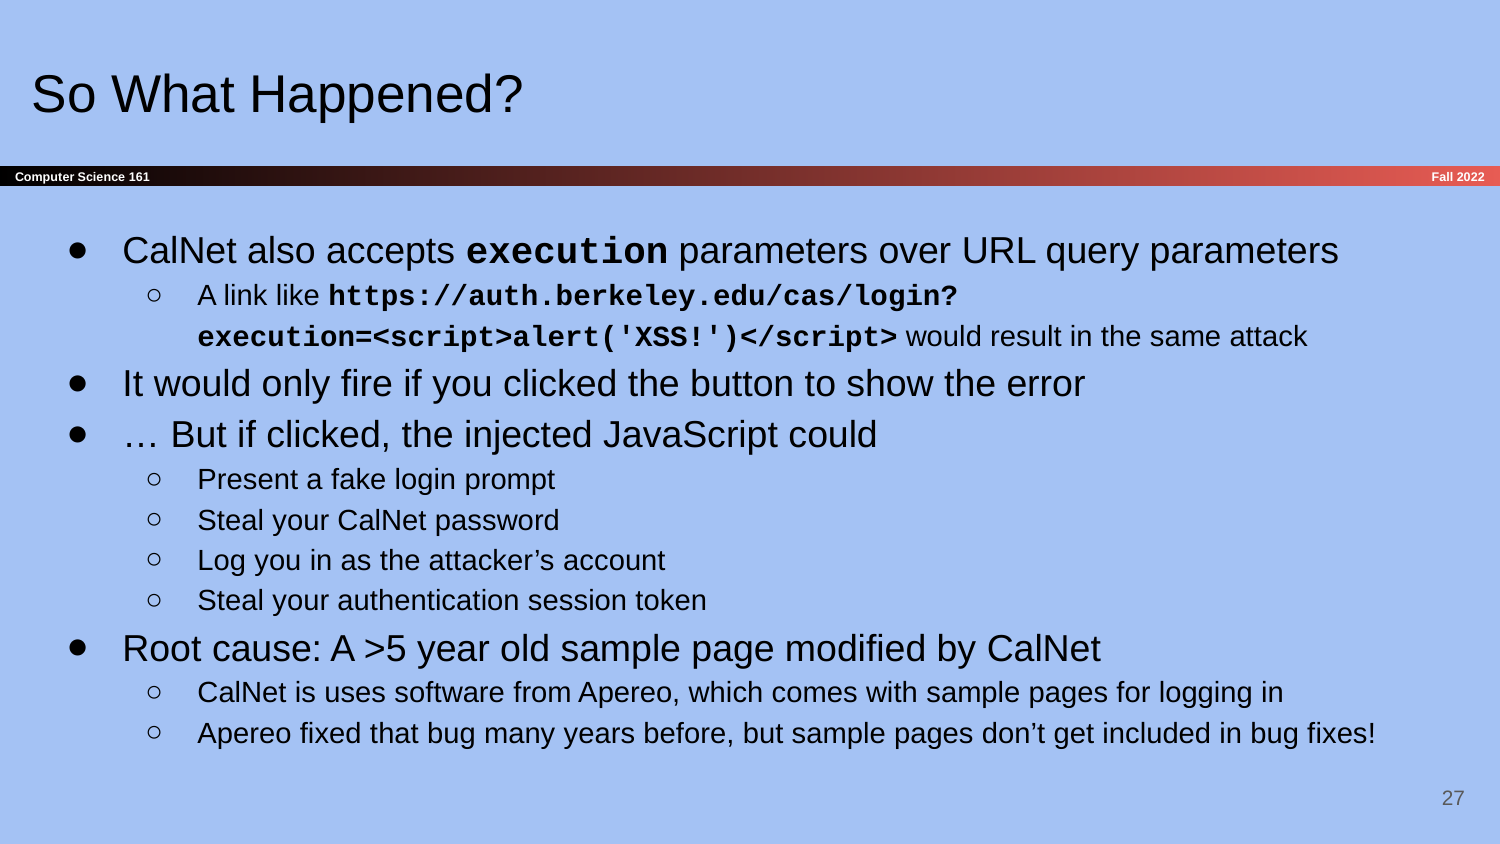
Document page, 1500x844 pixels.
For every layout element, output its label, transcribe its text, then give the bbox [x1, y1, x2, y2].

list CalNet also accepts execution parameters over URL query parameters A link like https://auth.berkeley.edu/cas/login?execution=<script>alert('XSS!')</script> would result in the same attack It would only fire if you clicked the button to show the error … But if clicked, the injected JavaScript could Present a fake login prompt Steal your CalNet password Log you in as the attacker’s account Steal your authentication session token Root cause: A >5 year old sample page modified by CalNet CalNet is uses software from Apereo, which comes with sample pages for logging in Apereo fixed that bug many years before, but sample pages don’t get included in bug fixes! [32, 204, 1431, 823]
title So What Happened? [16, 44, 1415, 139]
slide_number ‹#› [1389, 764, 1480, 830]
